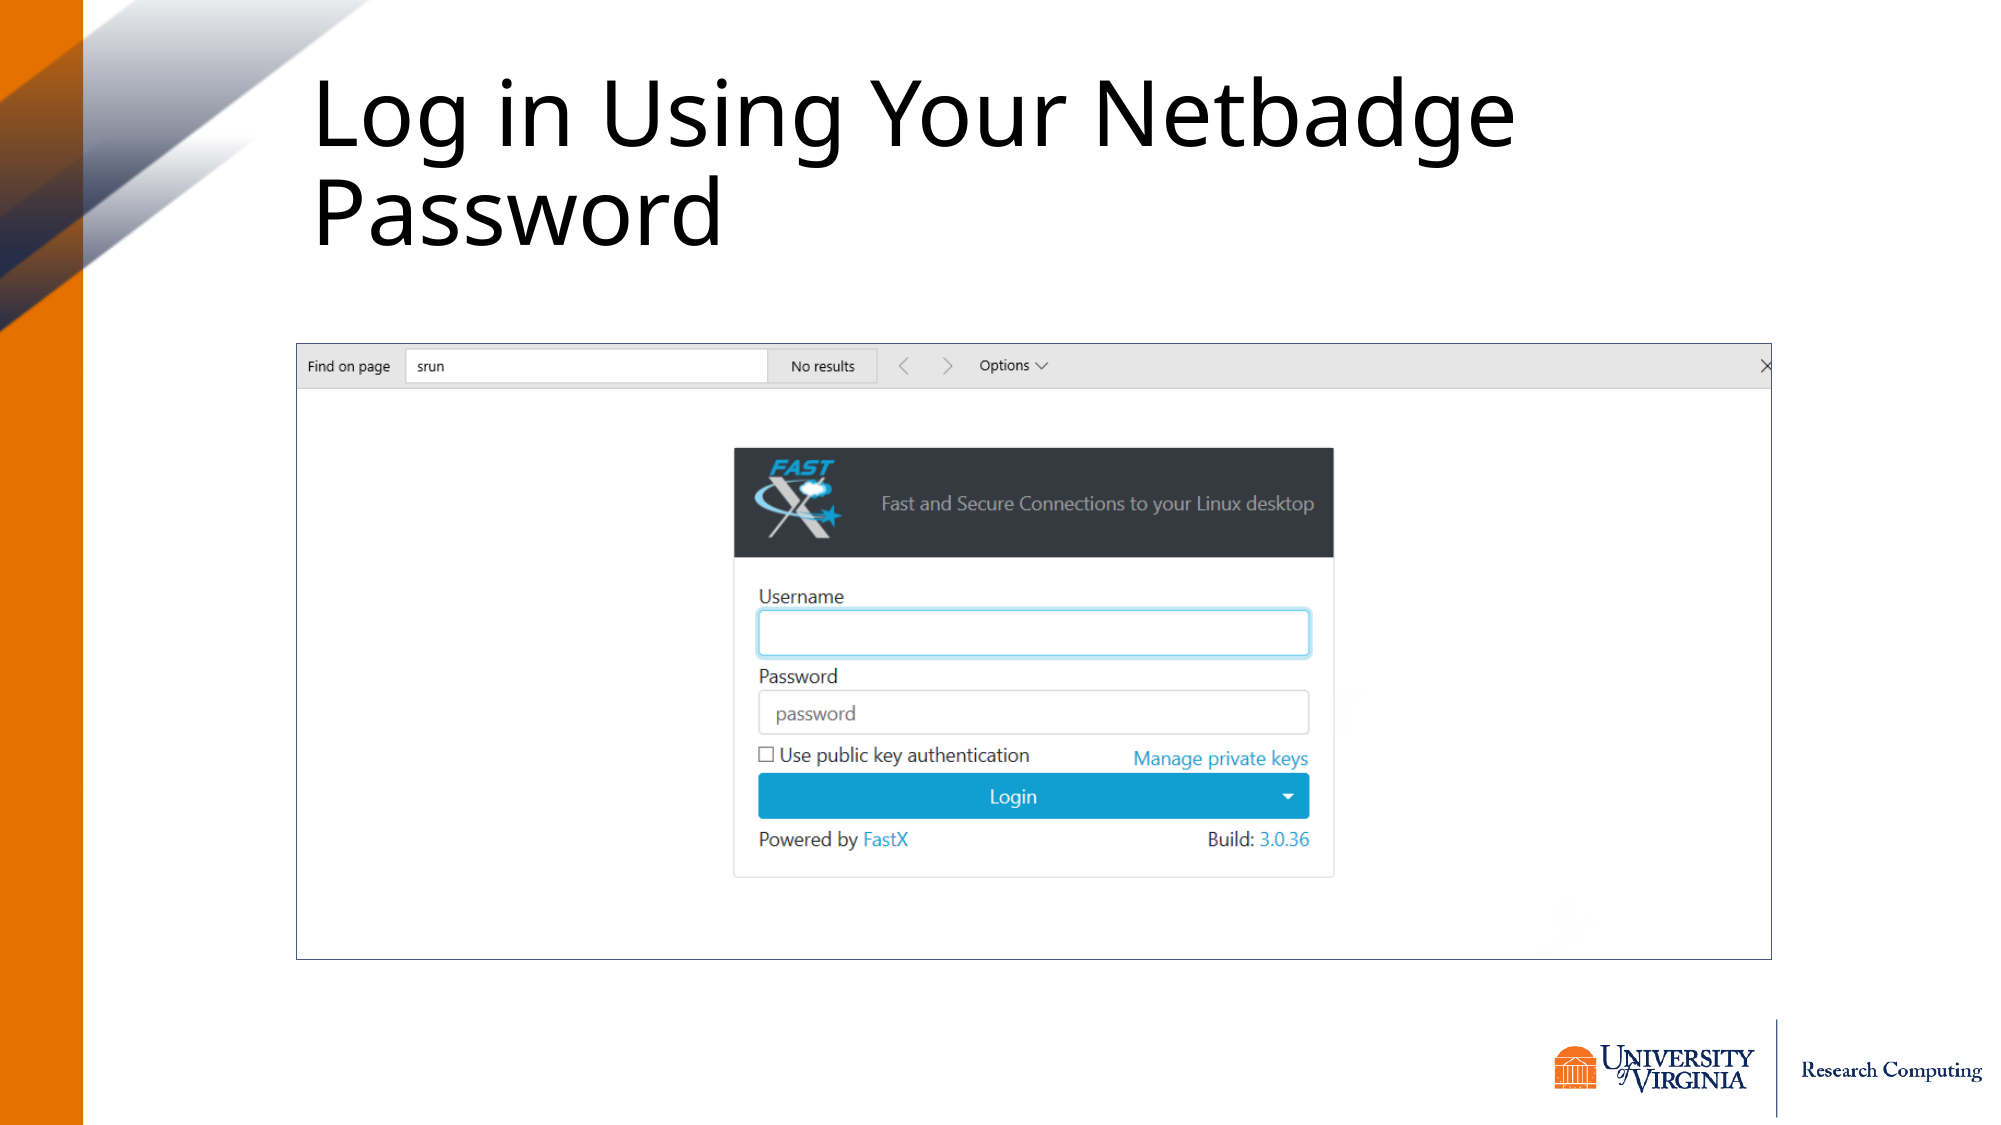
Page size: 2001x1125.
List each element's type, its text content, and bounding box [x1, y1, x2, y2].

title Log in Using Your Netbadge Password [296, 59, 1873, 278]
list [296, 343, 1772, 960]
picture [1544, 1011, 1996, 1124]
picture [0, 0, 378, 338]
